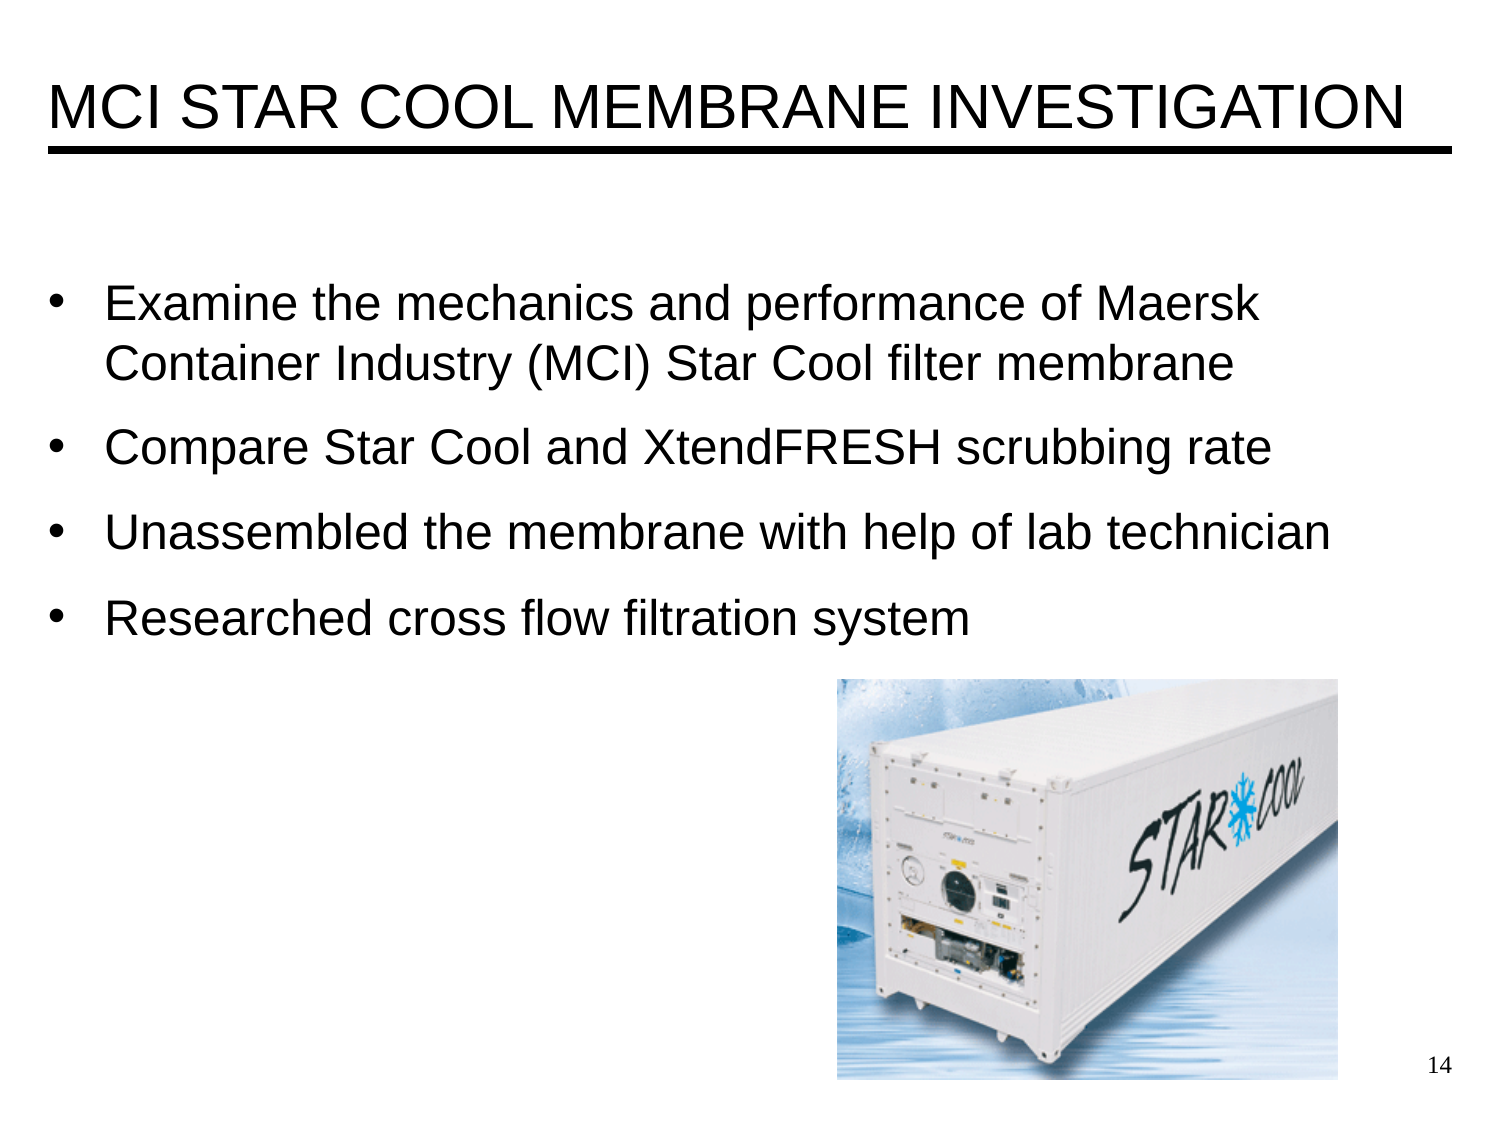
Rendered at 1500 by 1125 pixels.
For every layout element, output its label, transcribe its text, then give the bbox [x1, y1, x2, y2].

title MCI Star Cool MEMBRANE Investigation [47, 57, 1452, 150]
picture [837, 678, 1338, 1080]
list Examine the mechanics and performance of Maersk Container Industry (MCI) Star Cool filter membrane Compare Star Cool and XtendFRESH scrubbing rate Unassembled the membrane with help of lab technician Researched cross flow filtration system [47, 262, 1452, 1021]
slide_number 14 [1341, 1047, 1453, 1080]
